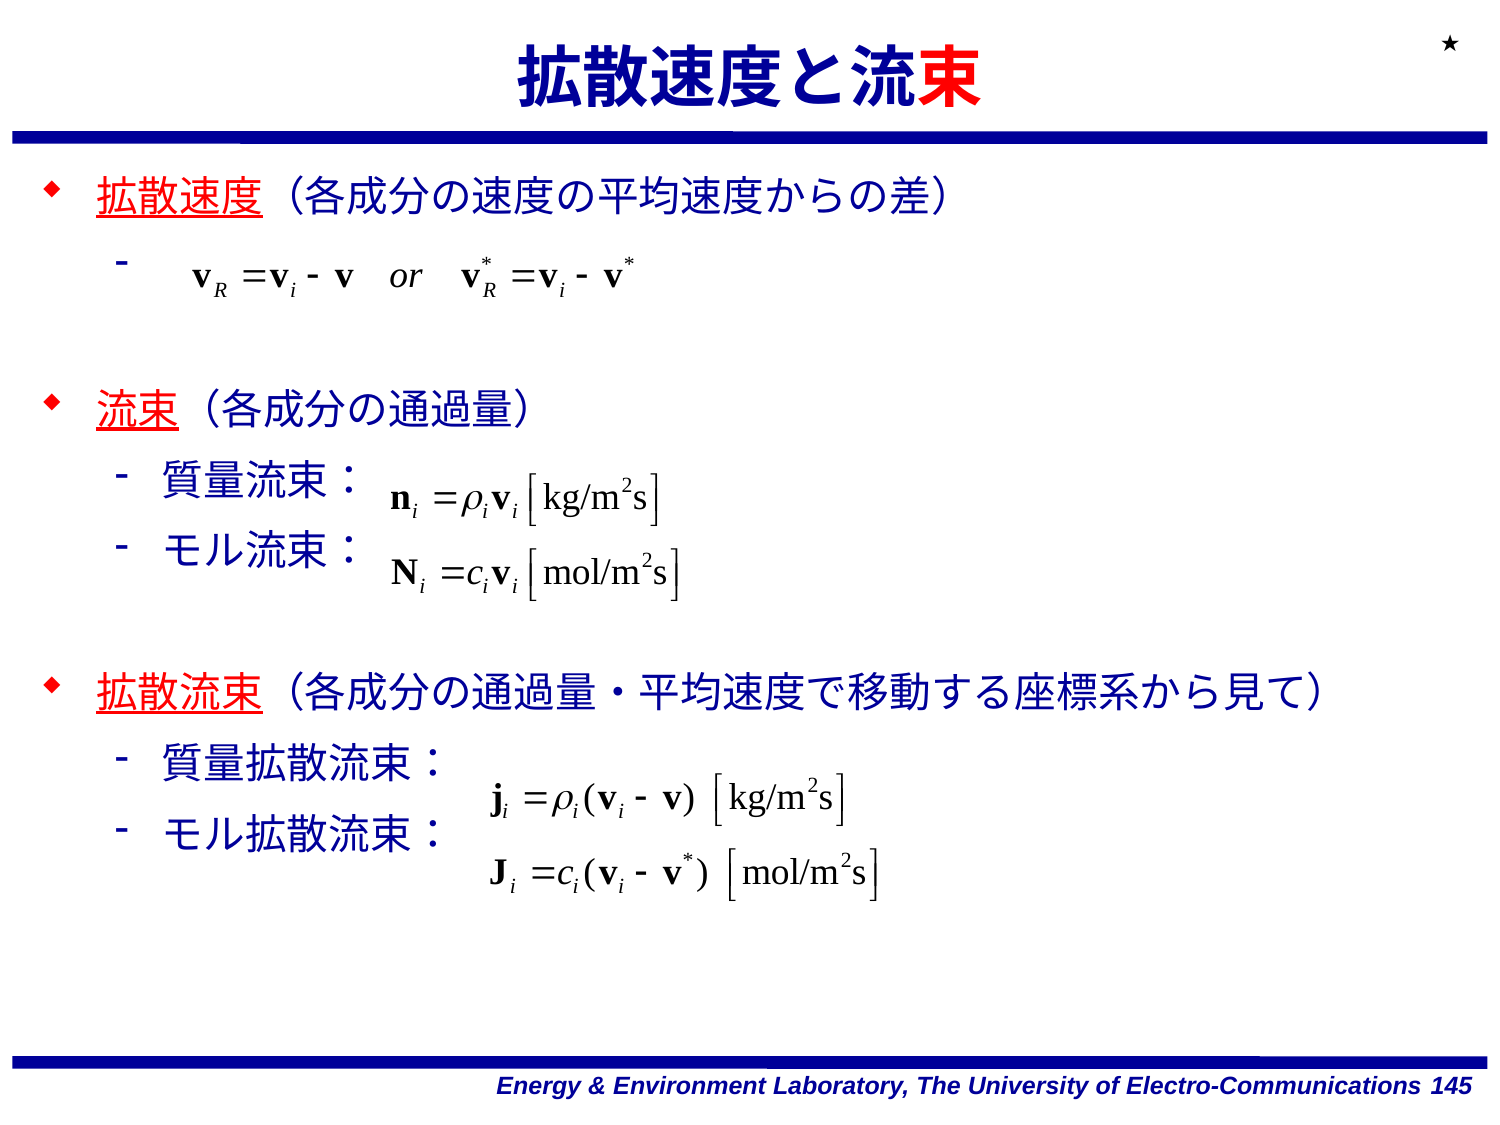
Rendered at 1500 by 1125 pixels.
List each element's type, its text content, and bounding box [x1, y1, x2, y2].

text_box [485, 842, 888, 908]
text_box ★ [1425, 11, 1476, 66]
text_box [387, 467, 669, 533]
list 拡散速度（各成分の速度の平均速度からの差） 流束（各成分の通過量） 質量流束： モル流束： 拡散流束（各成分の通過量・平均速度で移動する座標系から見て） 質量拡散流束： モル拡散流束： [24, 162, 1475, 1038]
title 拡散速度と流束 [12, 12, 1488, 138]
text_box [485, 767, 854, 833]
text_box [387, 542, 690, 608]
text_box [187, 248, 638, 303]
